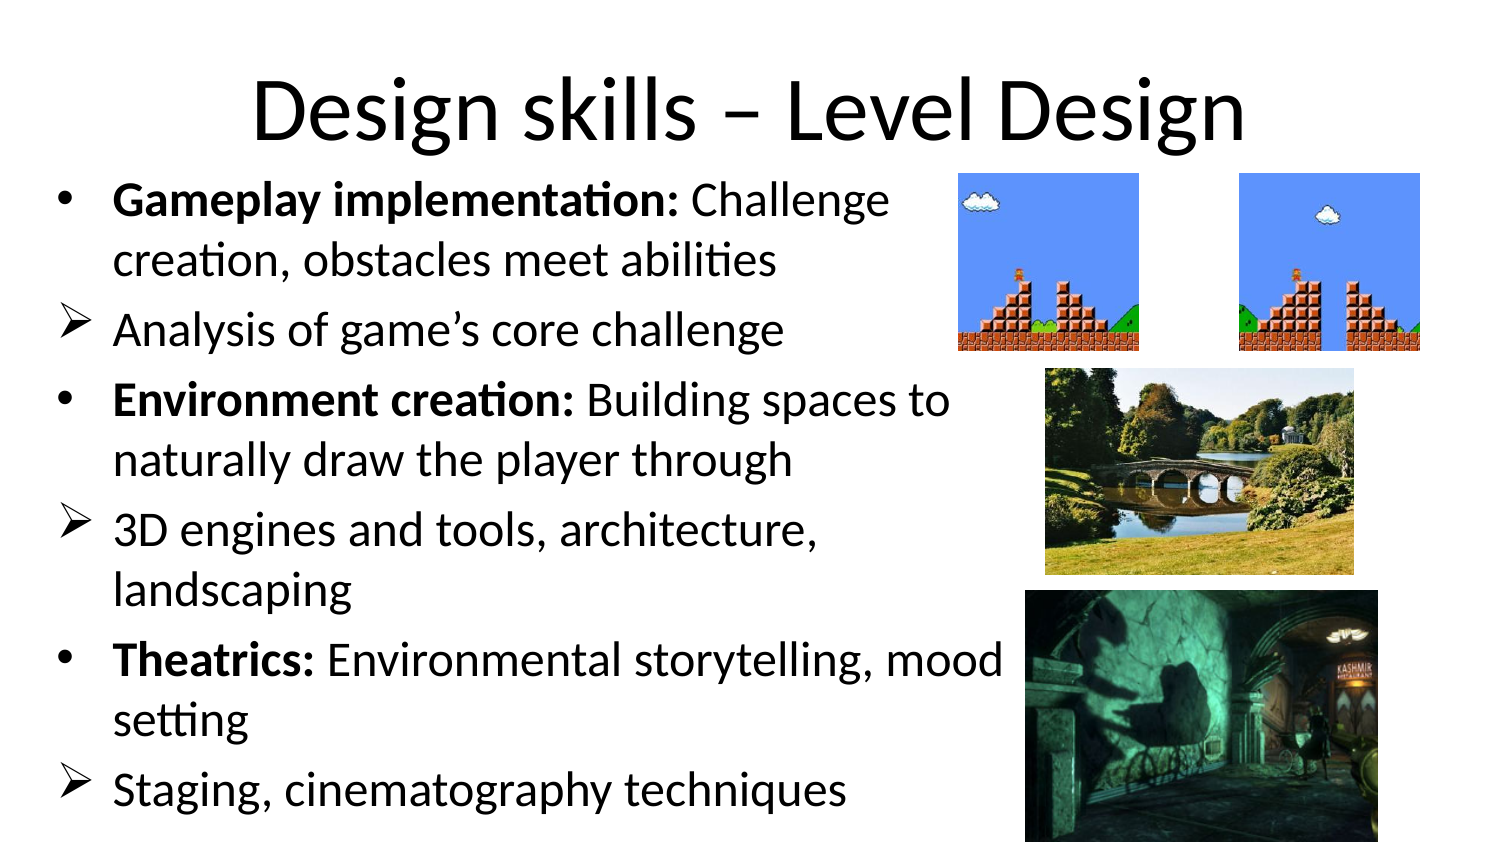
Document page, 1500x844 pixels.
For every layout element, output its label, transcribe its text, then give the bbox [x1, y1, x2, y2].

picture [958, 173, 1139, 351]
picture [1045, 368, 1354, 575]
list Gameplay implementation: Challenge creation, obstacles meet abilities Analysis of game’s core challenge Environment creation: Building spaces to naturally draw the player through 3D engines and tools, architecture, landscaping Theatrics: Environmental storytelling, mood setting Staging, cinematography techniques [41, 159, 1034, 740]
picture [1239, 173, 1420, 351]
picture [1025, 589, 1379, 842]
title Design skills – Level Design [75, 33, 1425, 175]
